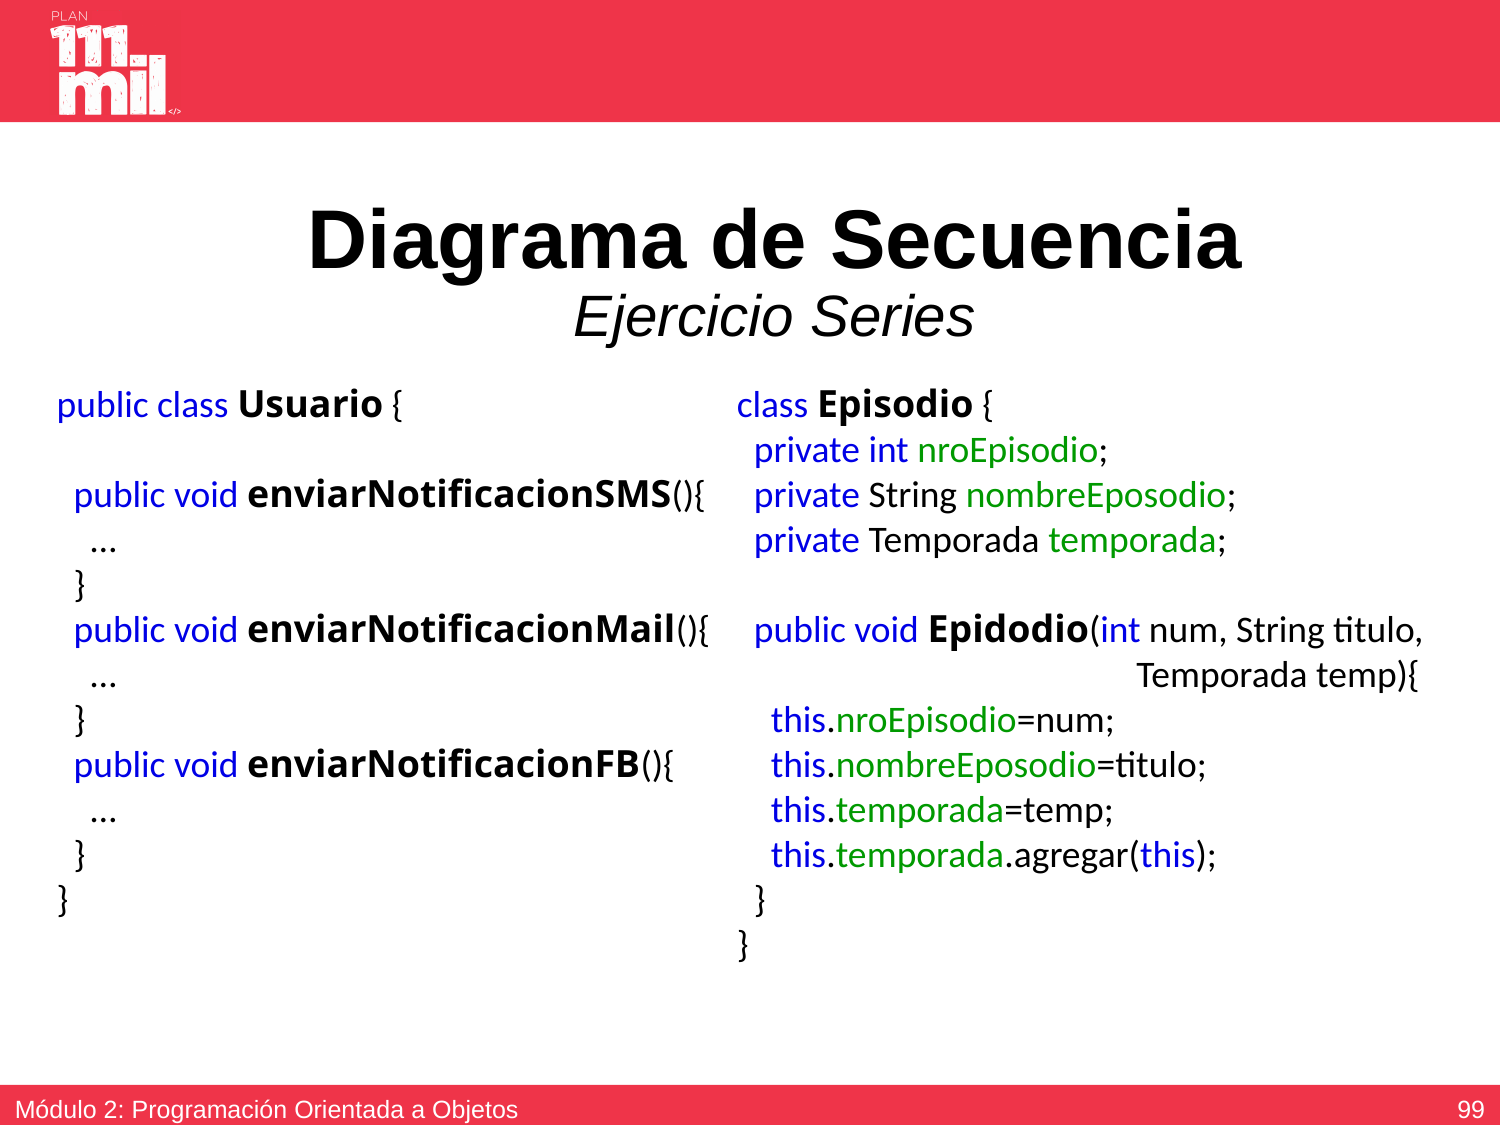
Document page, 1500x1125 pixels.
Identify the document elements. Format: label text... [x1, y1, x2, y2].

text_box Diagrama de Secuencia Ejercicio Series [128, 172, 1422, 372]
text_box public class Usuario { public void enviarNotificacionSMS(){ … } public void enviarNotificacionMail(){ … } public void enviarNotificacionFB(){ … } } [41, 372, 722, 928]
footer Módulo 2: Programación Orientada a Objetos [0, 1078, 606, 1125]
slide_number 98 [1162, 1078, 1500, 1125]
text_box class Episodio { private int nroEpisodio; private String nombreEposodio; private Temporada temporada; public void Epidodio(int num, String titulo, Temporada temp){ this.nroEpisodio=num; this.nombreEposodio=titulo; this.temporada=temp; this.temporada.agregar(this); } } [722, 372, 1473, 973]
